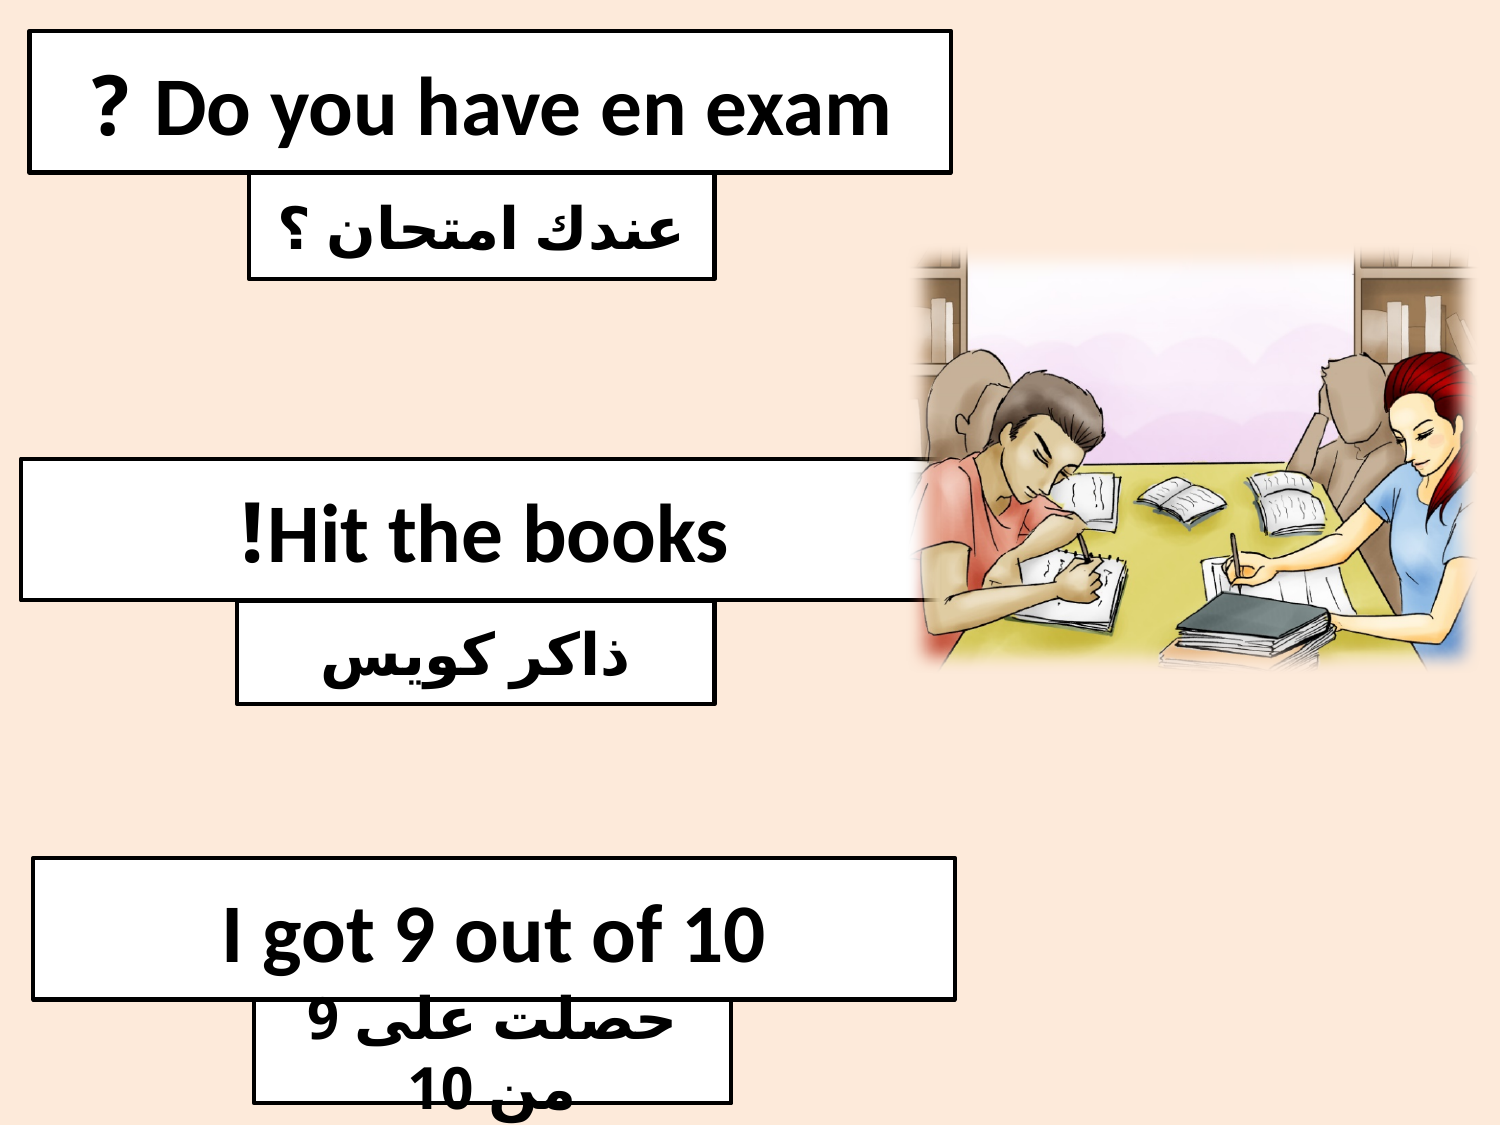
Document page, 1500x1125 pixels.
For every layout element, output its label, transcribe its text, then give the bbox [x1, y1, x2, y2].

picture [905, 243, 1480, 674]
text_box عندك امتحان ؟ [247, 171, 717, 281]
text_box ذاكر كويس [235, 602, 717, 706]
text_box I got 9 out of 10 [31, 856, 957, 1002]
text_box Do you have en exam ? [27, 29, 953, 175]
title [0, 0, 1500, 1125]
text_box حصلت على 9 من 10 [252, 997, 733, 1105]
text_box Hit the books! [19, 457, 900, 602]
